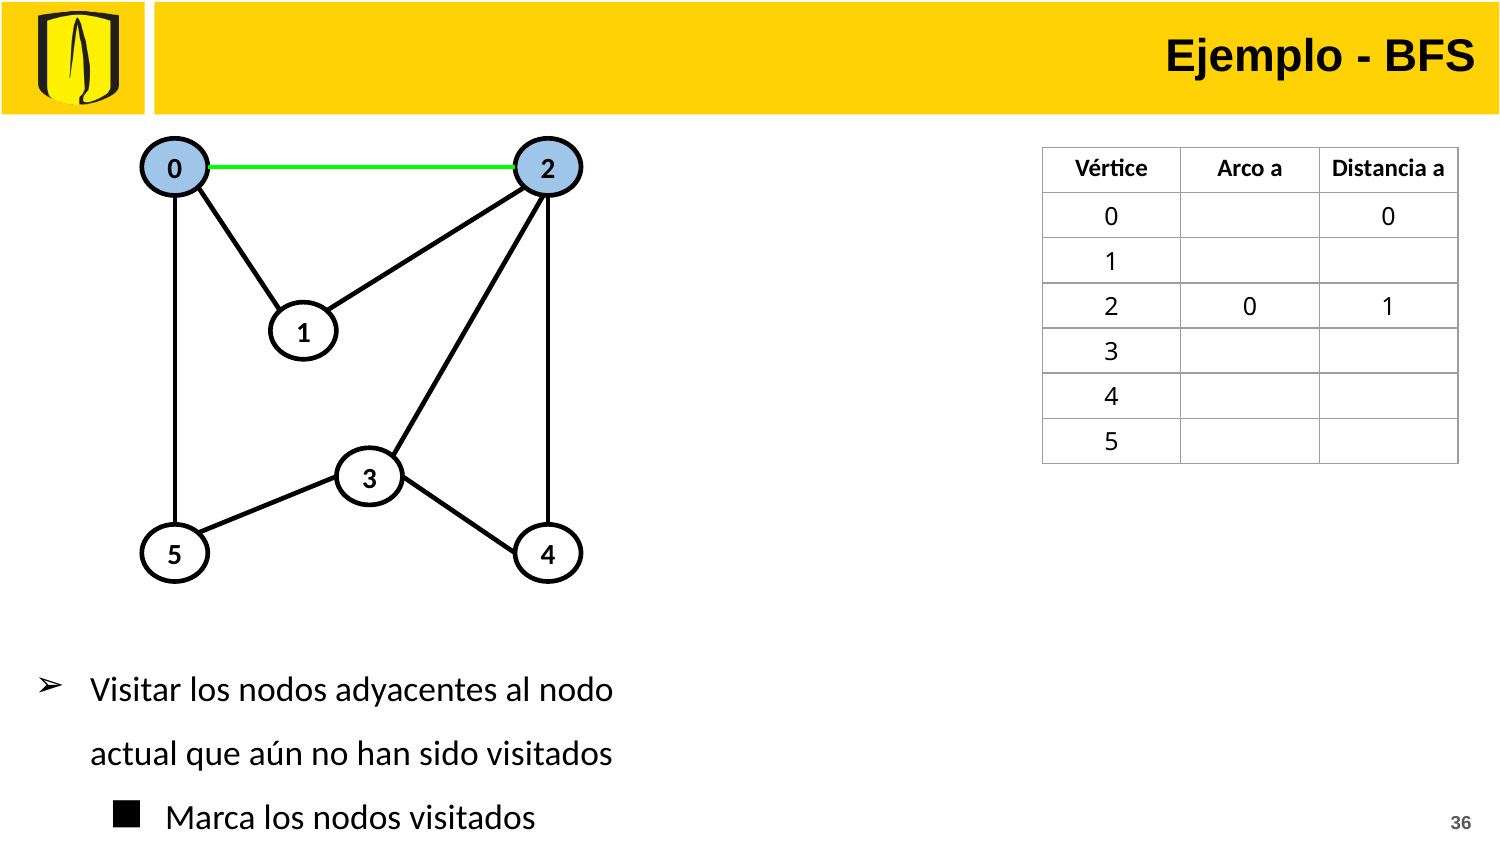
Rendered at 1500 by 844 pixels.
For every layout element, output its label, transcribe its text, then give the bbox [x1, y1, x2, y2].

table_header Vértice [1043, 148, 1180, 192]
table_cell 4 [1043, 374, 1180, 418]
table_cell [1181, 374, 1319, 418]
text_box 5 [141, 524, 208, 582]
text_box 2 [577, 153, 582, 181]
table_cell 5 [1043, 419, 1180, 463]
table_cell [1320, 419, 1457, 463]
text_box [392, 146, 572, 457]
table_header Distancia a [1320, 148, 1457, 192]
table_header Arco a [1181, 148, 1319, 192]
table_cell 0 [1043, 193, 1180, 237]
table_cell 0 [1181, 284, 1319, 327]
title Ejemplo - BFS [161, 11, 1491, 106]
table_cell 0 [1320, 193, 1457, 237]
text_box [197, 186, 281, 311]
table_cell 1 [1043, 238, 1180, 282]
slide_number 36 [1420, 789, 1487, 844]
text_box 3 [336, 447, 403, 505]
table_cell [1181, 419, 1319, 463]
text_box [402, 476, 516, 554]
text_box 0 [141, 138, 208, 196]
text_box 4 [516, 524, 582, 582]
table_cell [1320, 374, 1457, 418]
table_cell [1181, 193, 1319, 237]
table_cell 3 [1043, 329, 1180, 372]
table_cell [1181, 238, 1319, 282]
picture [38, 11, 119, 105]
table_cell 1 [1320, 284, 1457, 327]
text_box 2 [526, 138, 570, 145]
table_cell [1320, 238, 1457, 282]
table_cell [1181, 329, 1319, 372]
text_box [197, 476, 337, 534]
text_box 1 [270, 302, 337, 360]
table_cell 2 [1043, 284, 1180, 327]
table_cell [1320, 329, 1457, 372]
text_box Visitar los nodos adyacentes al nodo actual que aún no han sido visitados Marca los nodos visitados [0, 629, 708, 844]
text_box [326, 186, 525, 311]
